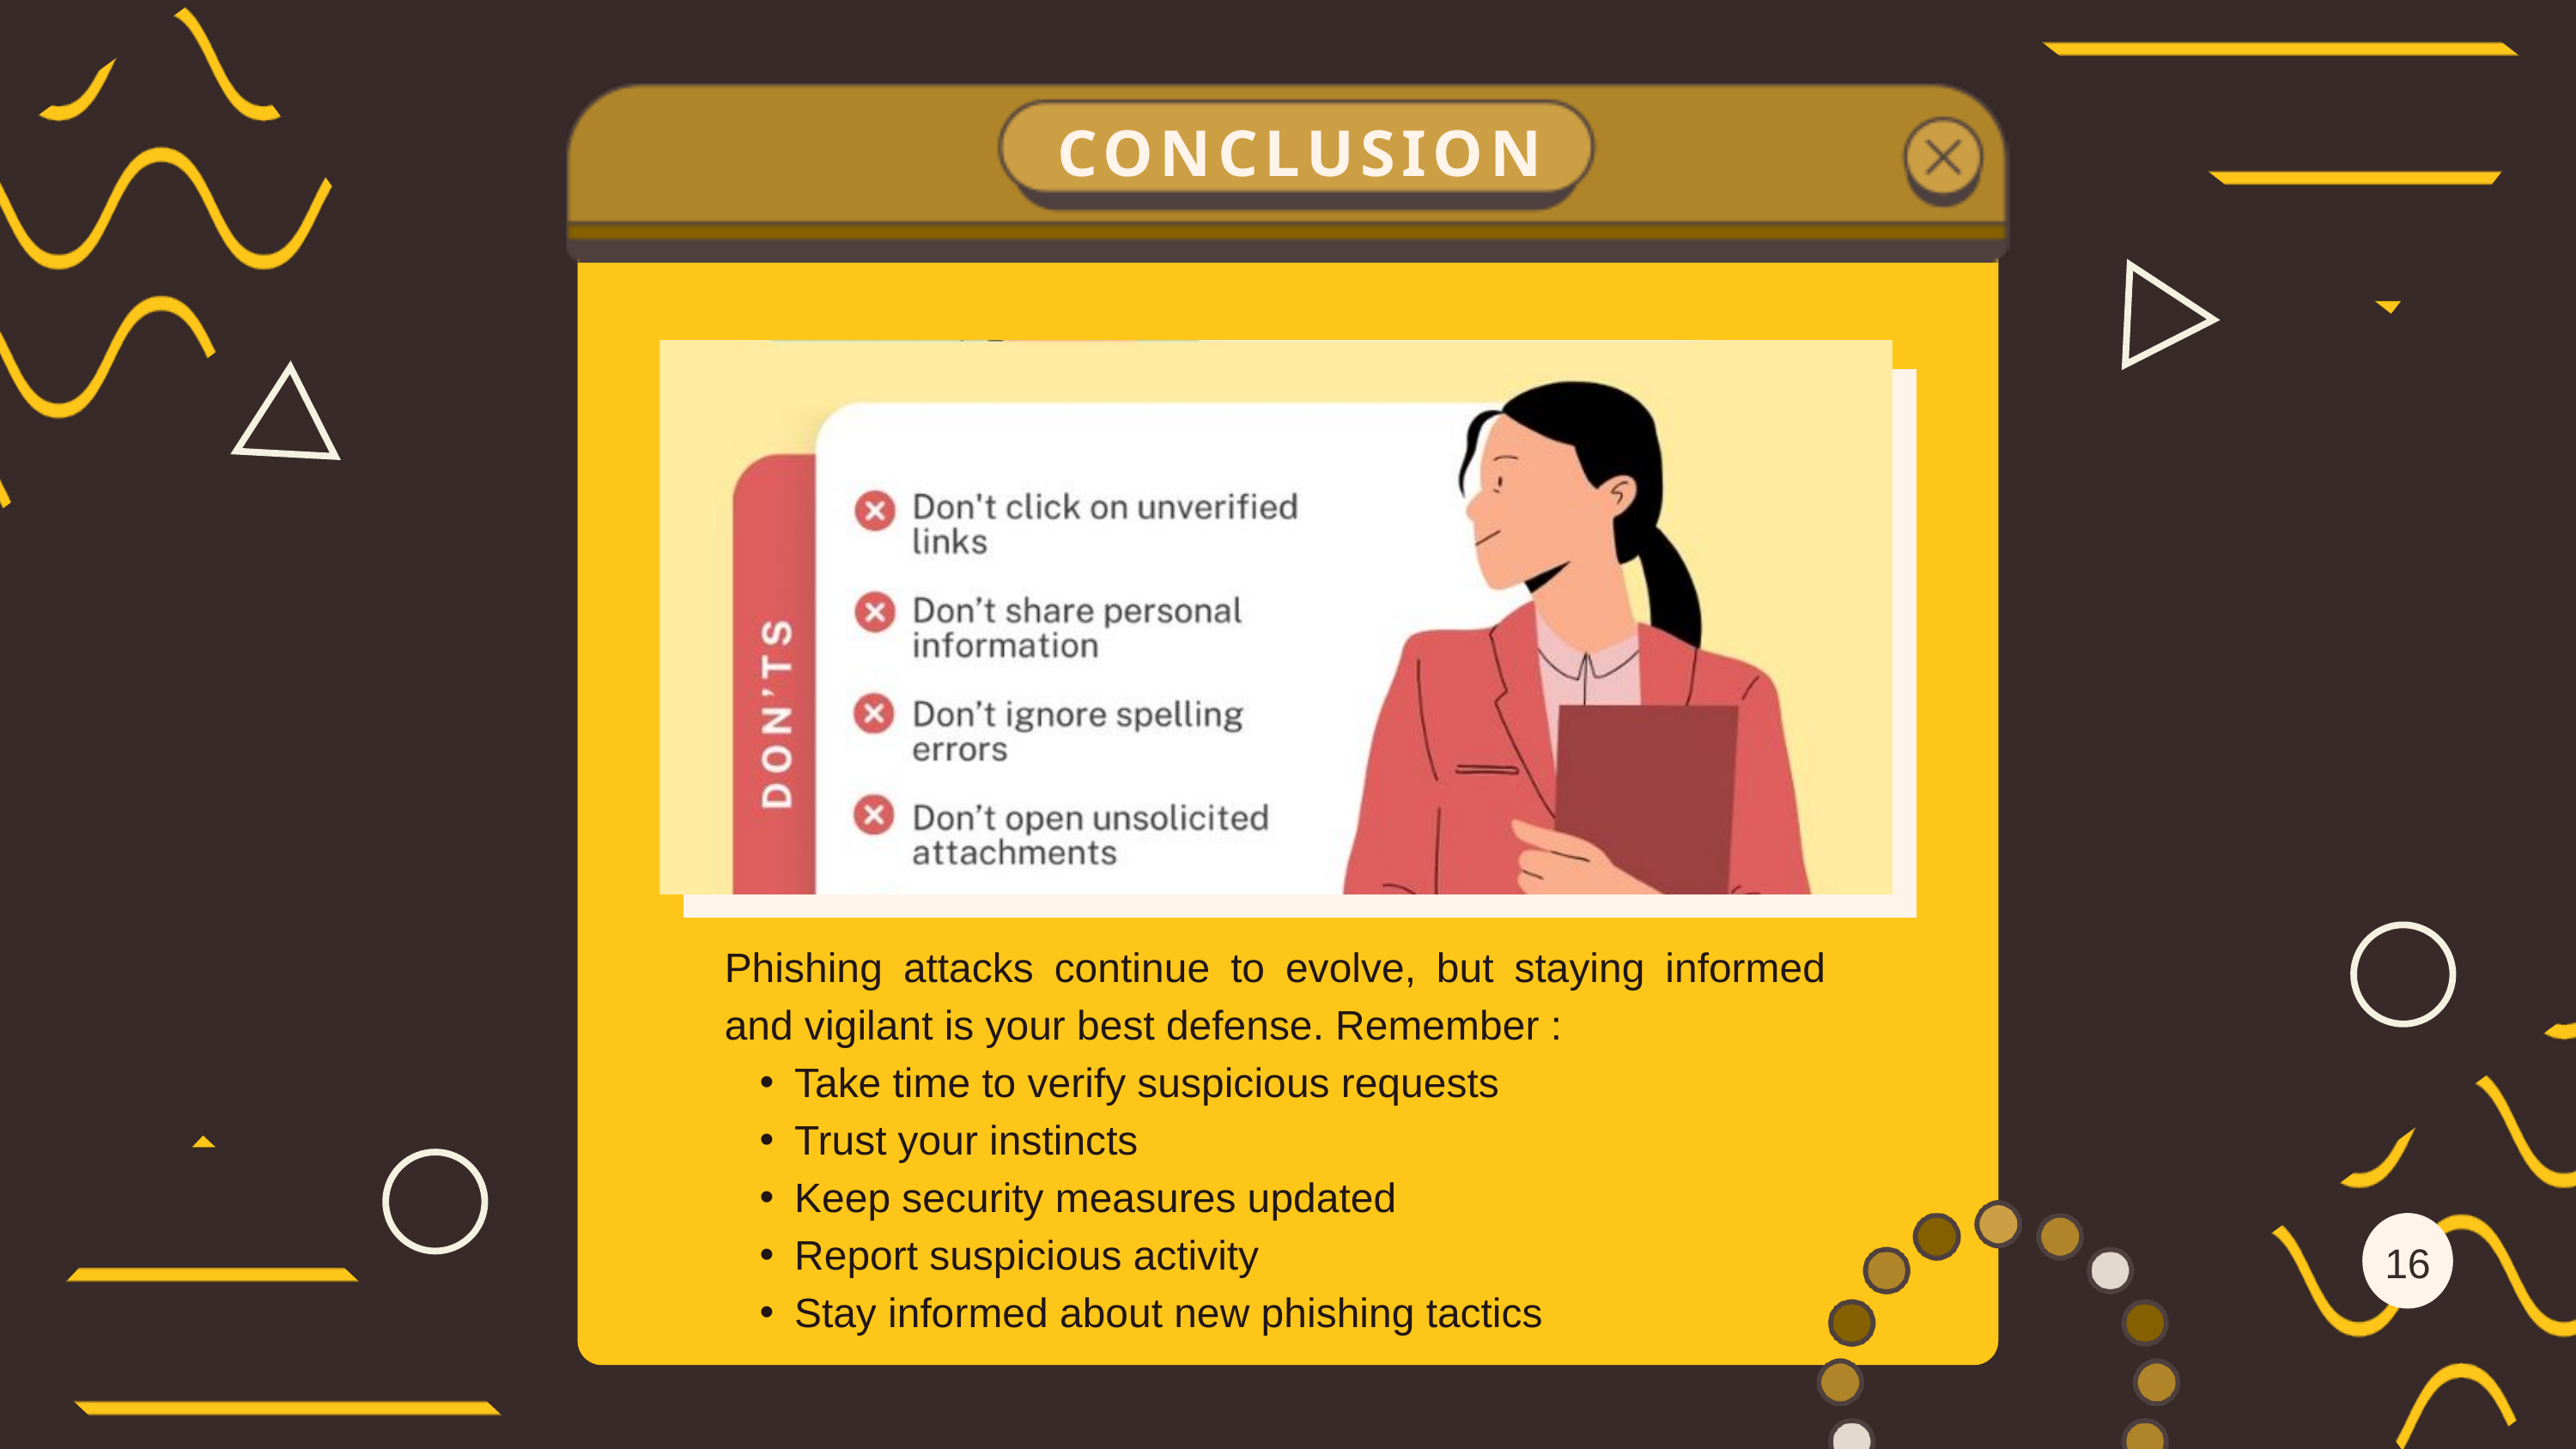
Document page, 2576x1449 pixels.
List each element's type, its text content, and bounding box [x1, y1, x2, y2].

text_box [1998, 0, 2565, 314]
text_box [2361, 1212, 2454, 1309]
text_box [566, 83, 2010, 263]
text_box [238, 367, 338, 454]
text_box [2252, 1009, 2576, 1449]
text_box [2353, 925, 2453, 1024]
text_box CONCLUSION [1003, 100, 1597, 134]
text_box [659, 339, 1893, 895]
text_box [2099, 259, 2200, 348]
text_box [9, 1135, 538, 1449]
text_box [577, 135, 1999, 1366]
text_box [1816, 1200, 2180, 1449]
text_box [385, 1151, 485, 1252]
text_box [683, 368, 1917, 919]
text_box [0, 0, 371, 511]
